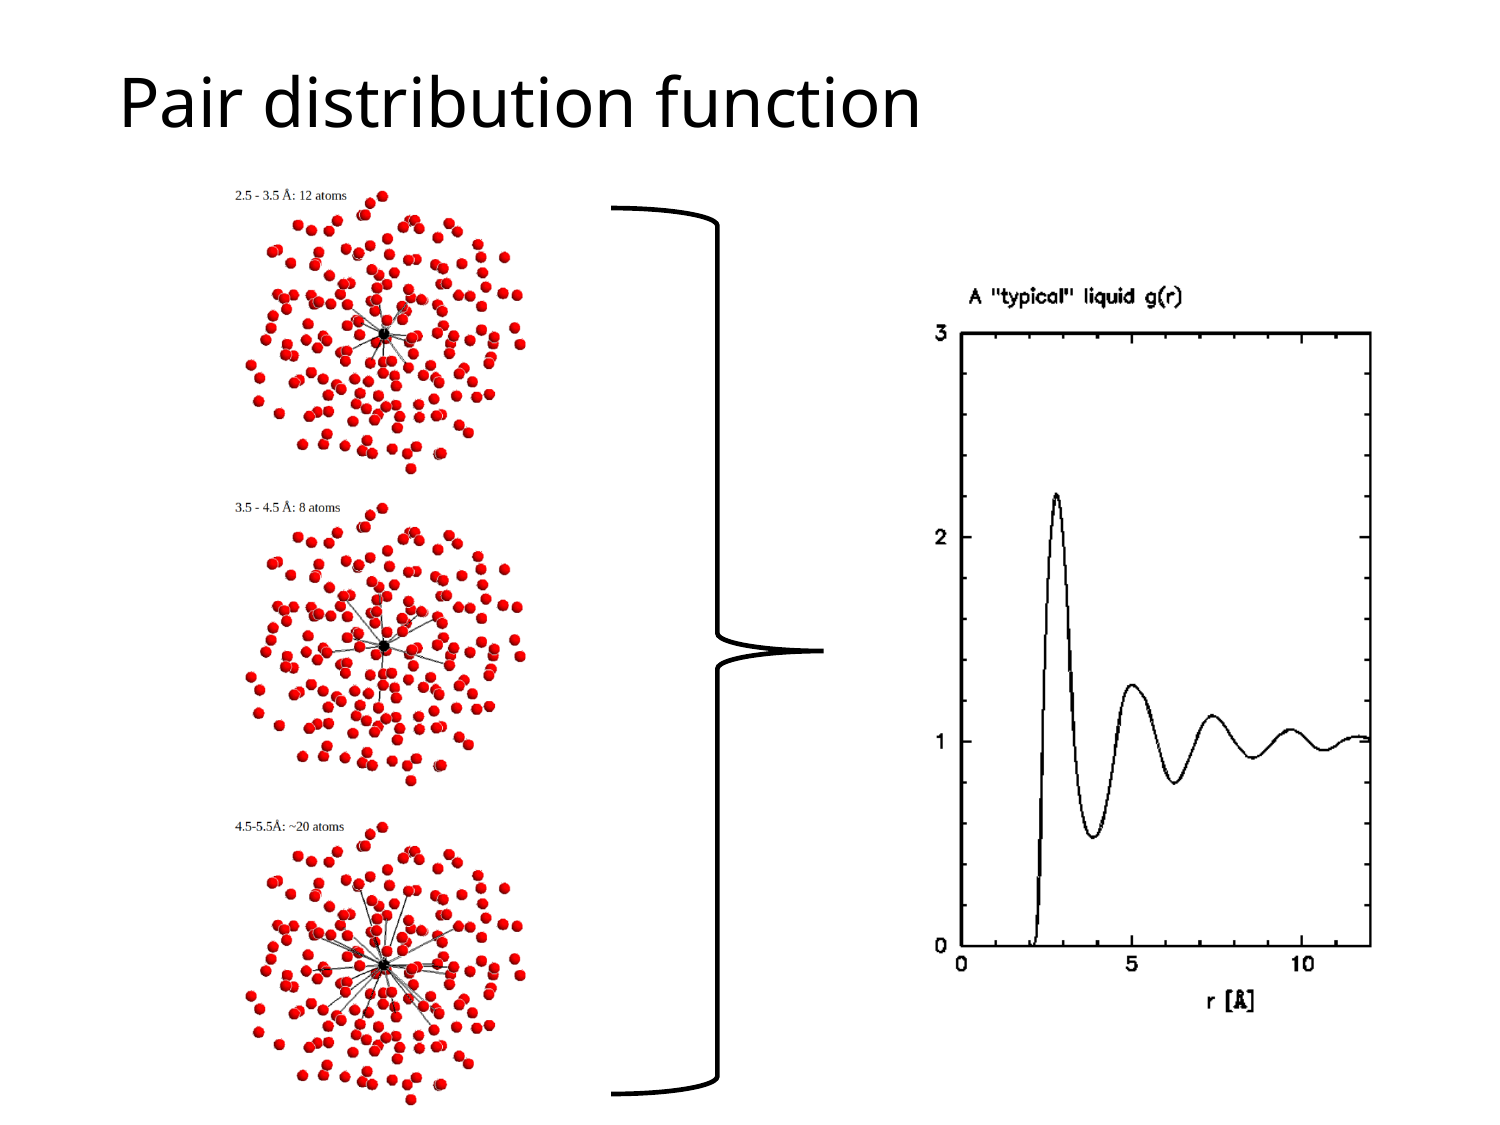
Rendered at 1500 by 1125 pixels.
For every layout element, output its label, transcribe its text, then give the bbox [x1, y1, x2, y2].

picture [185, 184, 580, 480]
title Pair distribution function [103, 59, 1397, 150]
text_box [611, 207, 824, 1095]
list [185, 496, 580, 792]
picture [879, 257, 1409, 1034]
picture [185, 814, 580, 1111]
